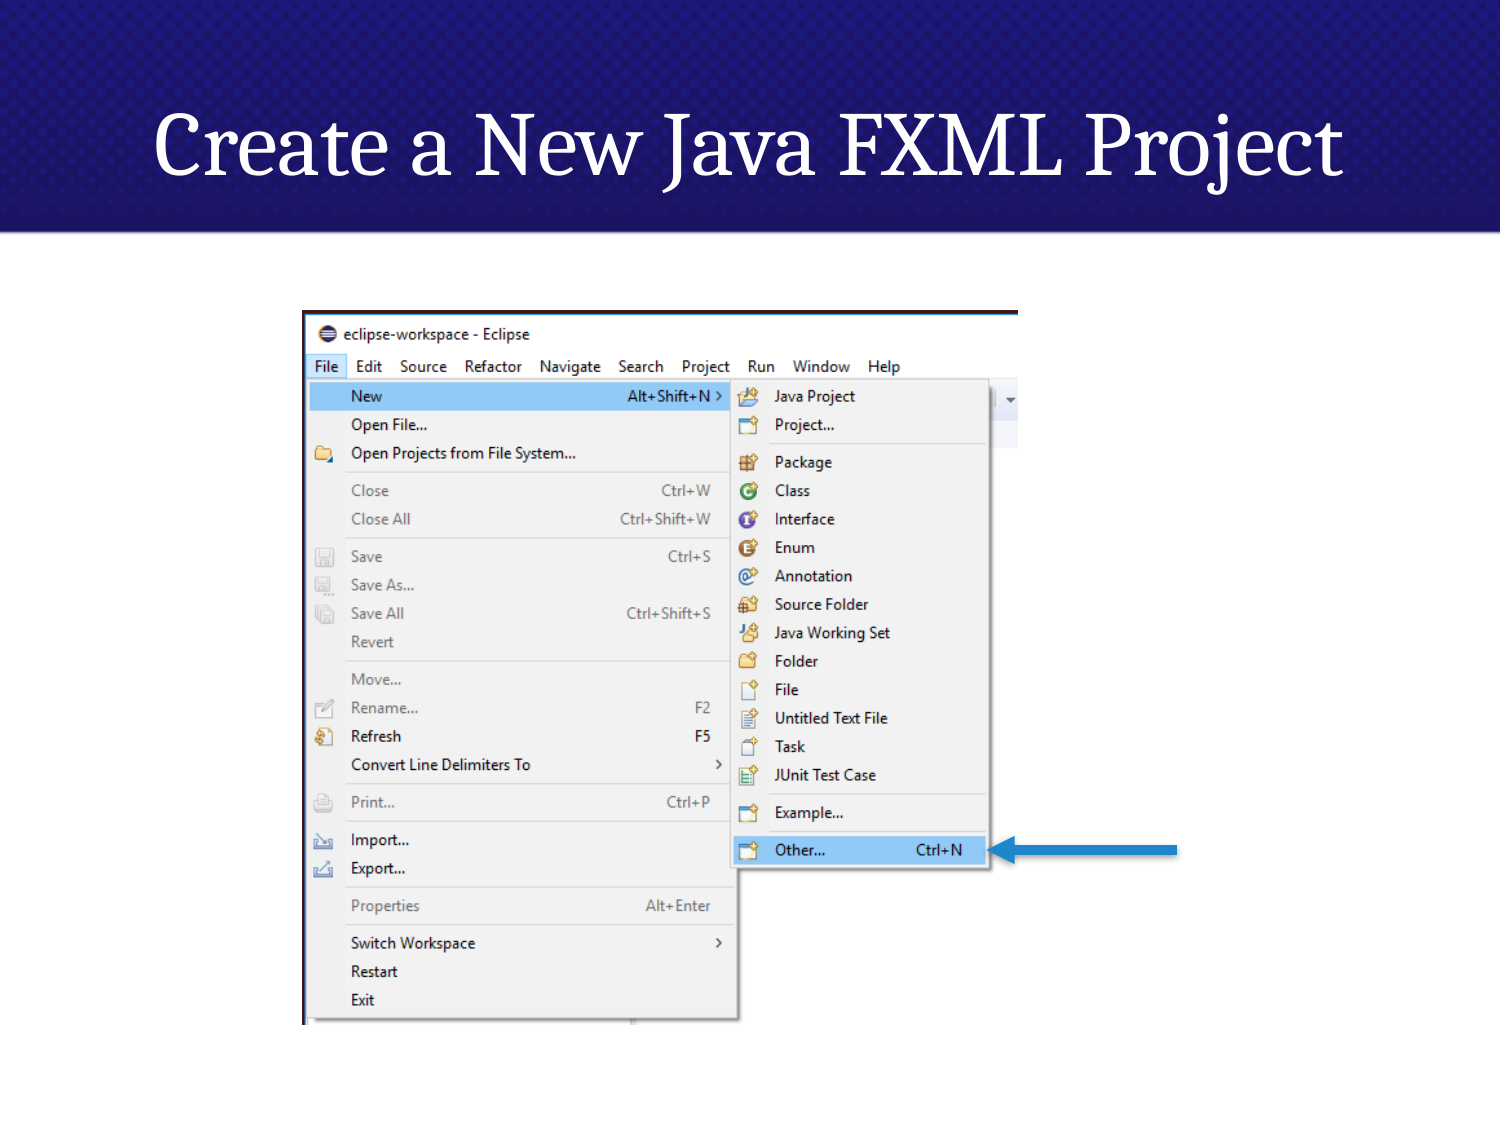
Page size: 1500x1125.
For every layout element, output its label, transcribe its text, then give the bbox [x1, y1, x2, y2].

title Create a New Java FXML Project [75, 45, 1425, 233]
picture [0, 0, 1500, 1125]
